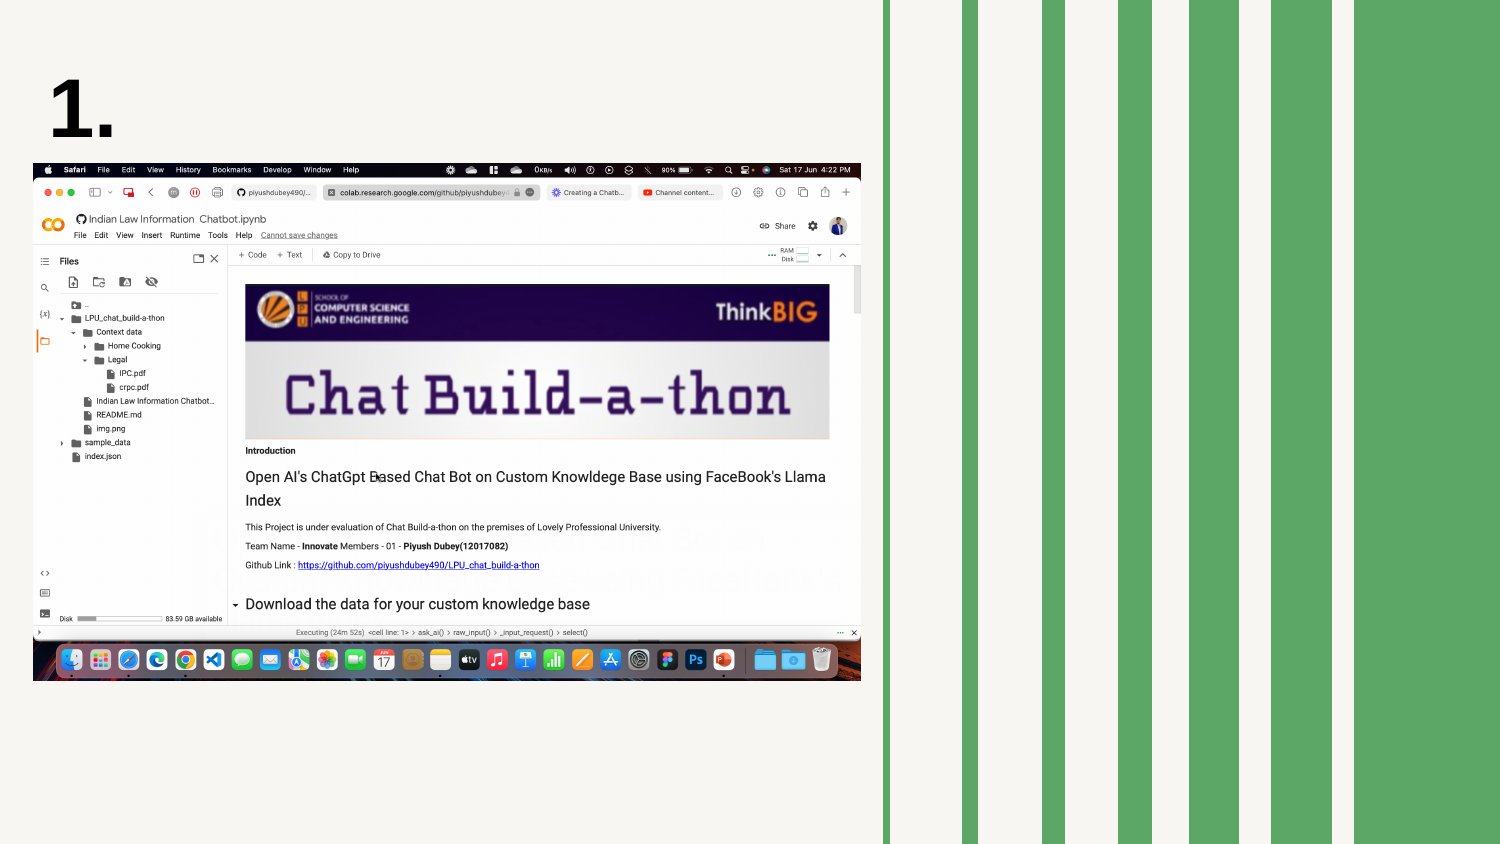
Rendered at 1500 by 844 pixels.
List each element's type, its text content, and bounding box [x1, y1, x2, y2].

picture [32, 163, 861, 681]
text_box 1. [33, 47, 134, 161]
